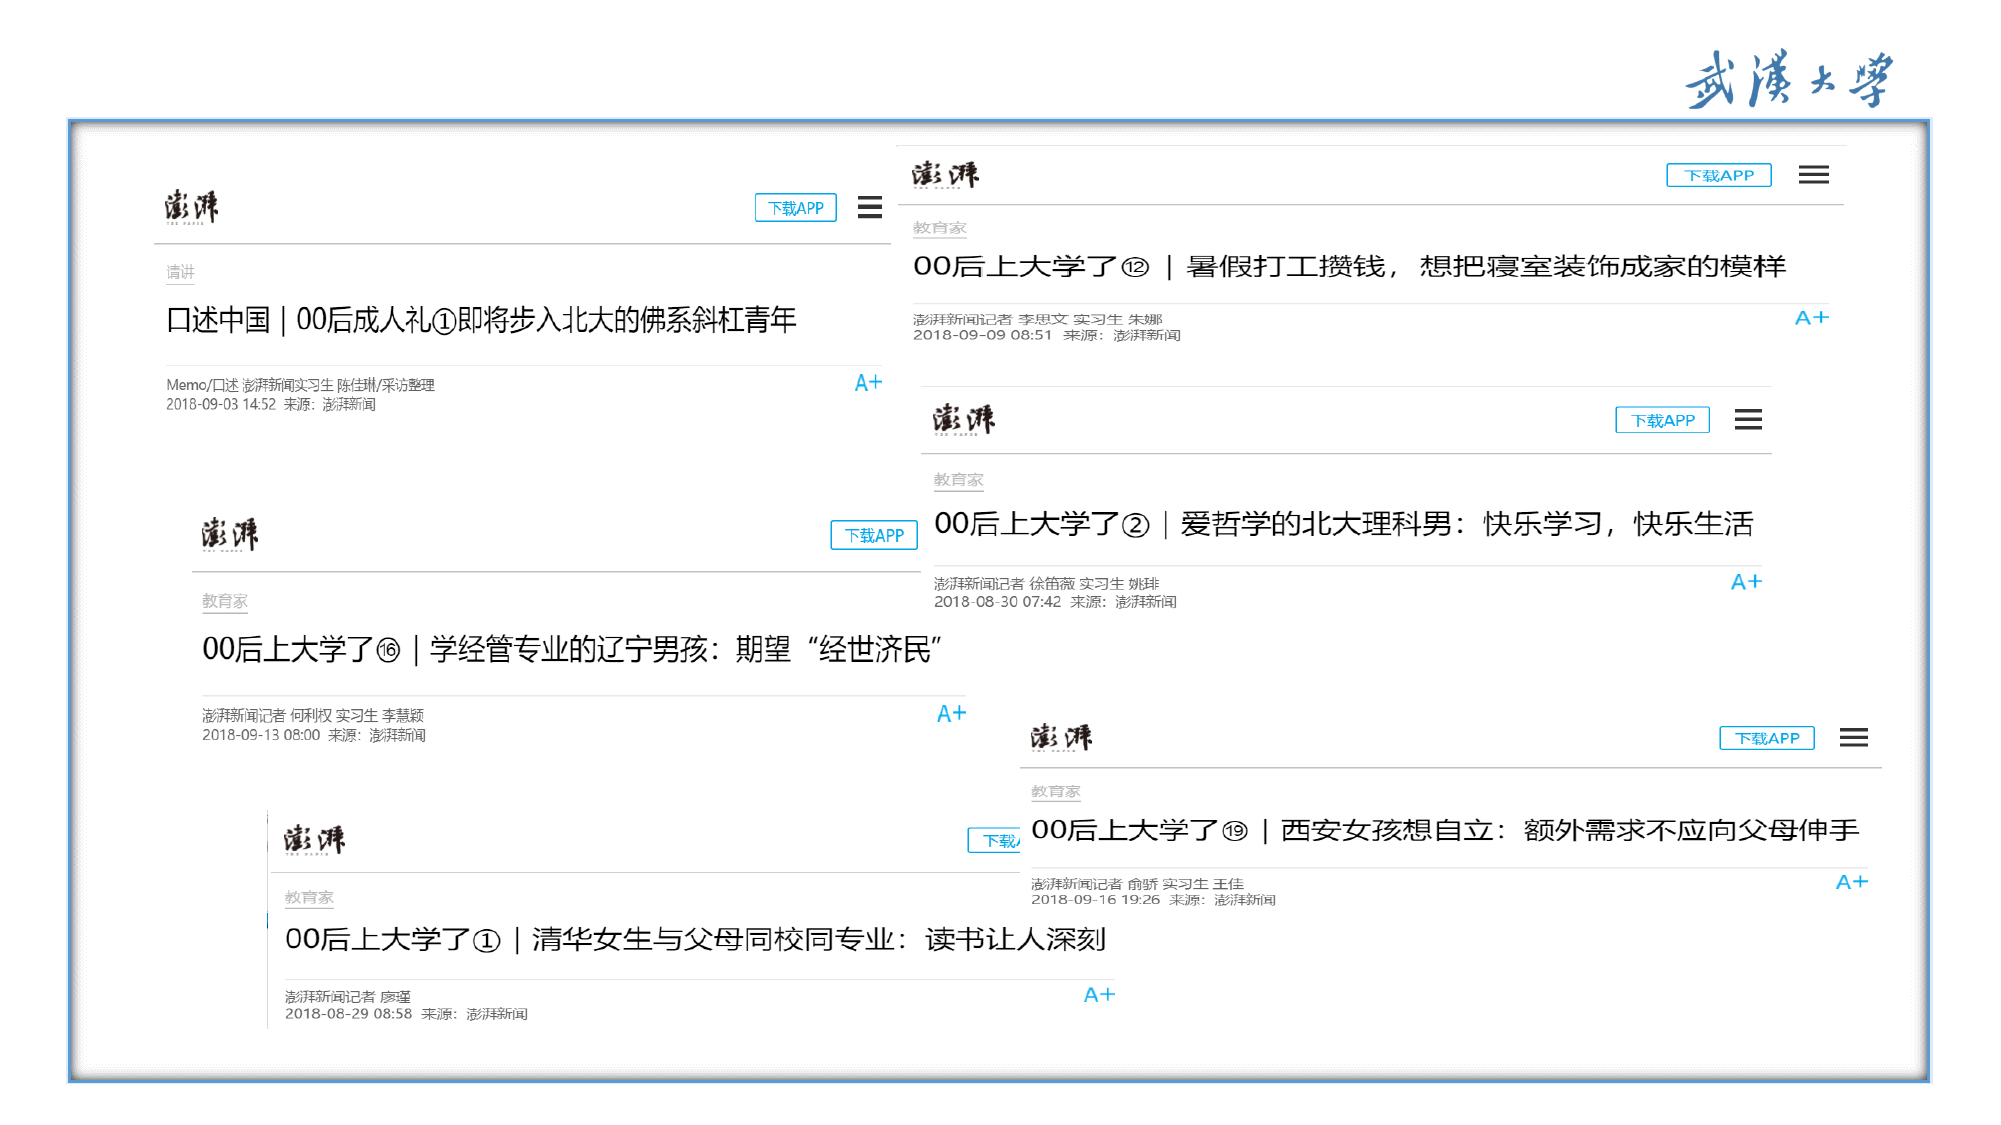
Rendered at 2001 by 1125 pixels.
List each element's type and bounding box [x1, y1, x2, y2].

picture [66, 117, 1933, 1084]
